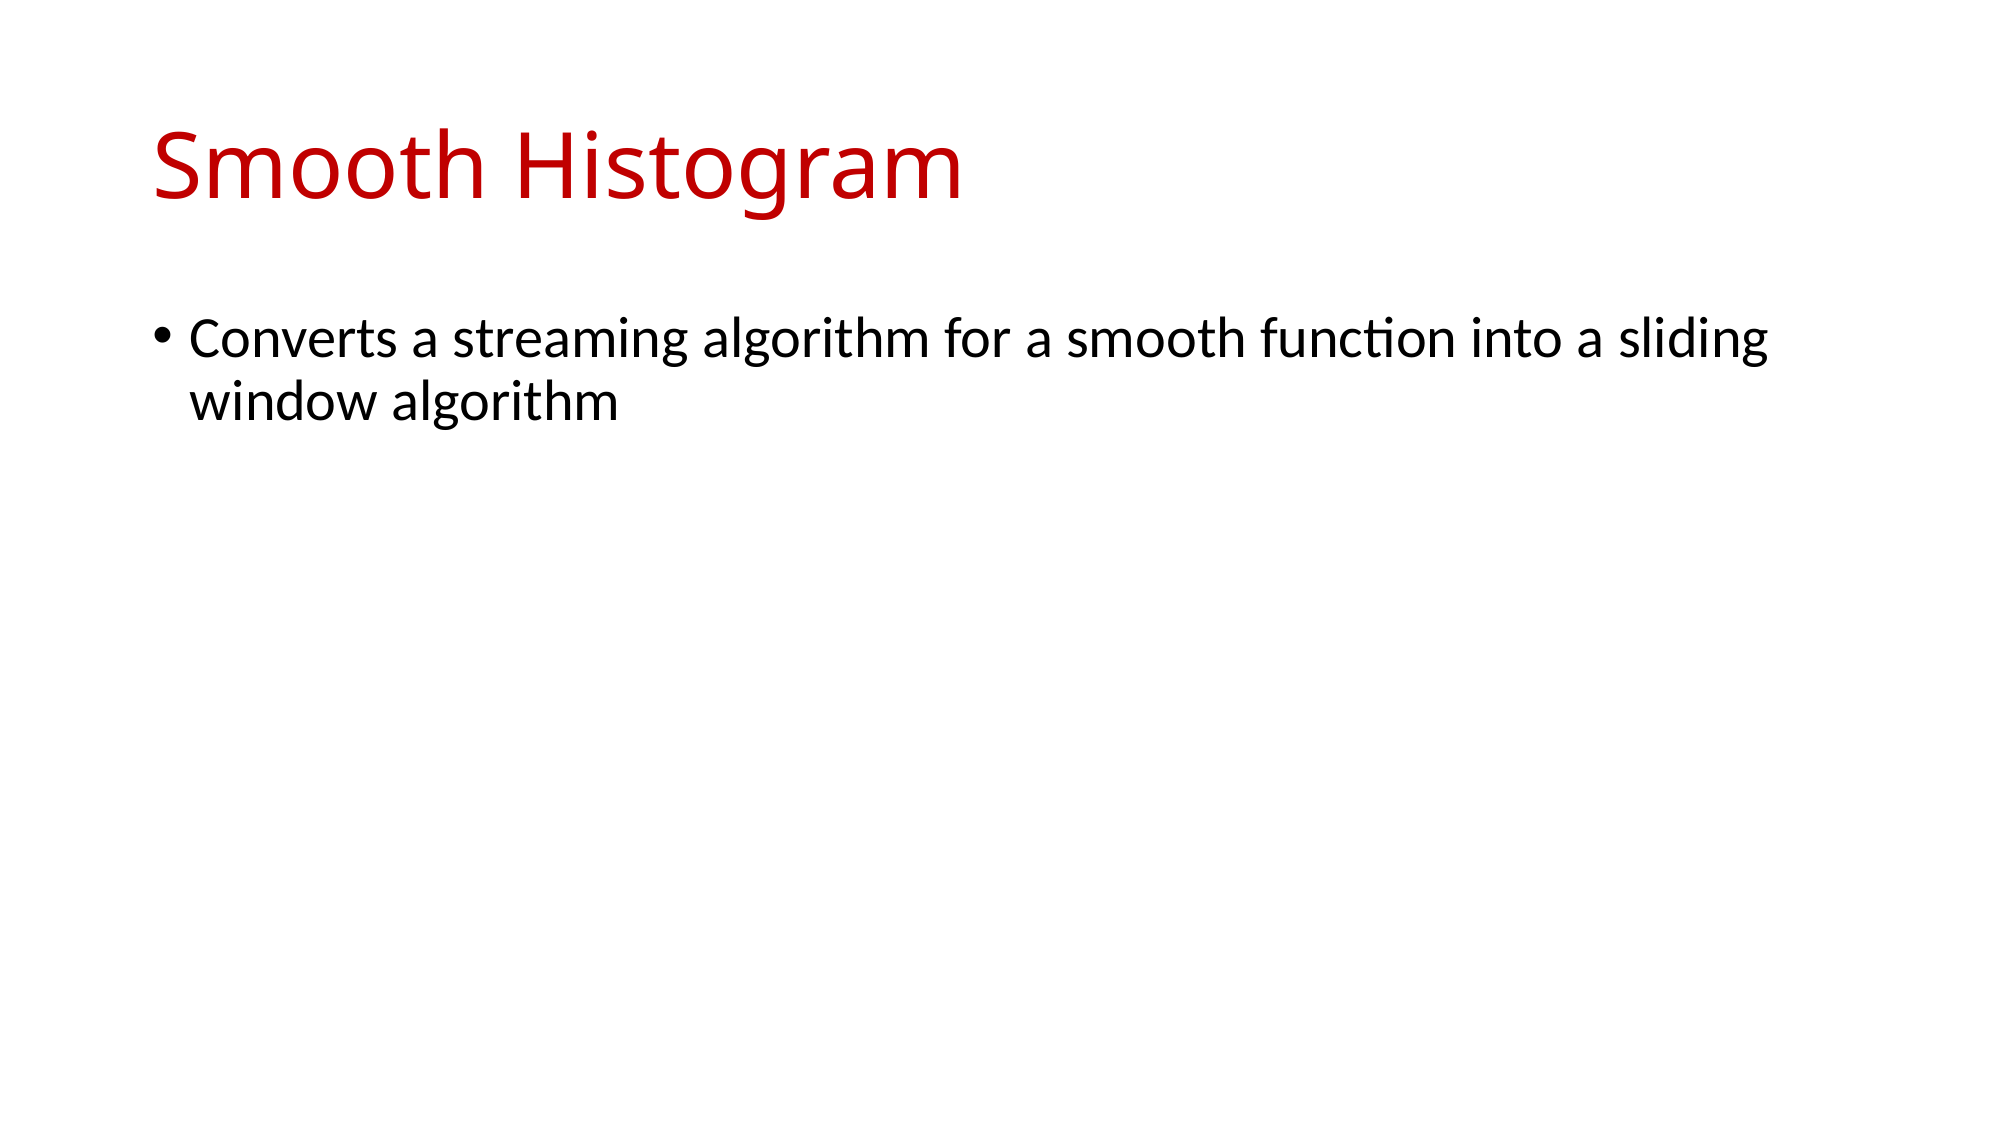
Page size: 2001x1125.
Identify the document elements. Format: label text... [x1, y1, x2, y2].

list Converts a streaming algorithm for a smooth function into a sliding window algorithm [137, 299, 1863, 1040]
title Smooth Histogram [137, 59, 1863, 278]
